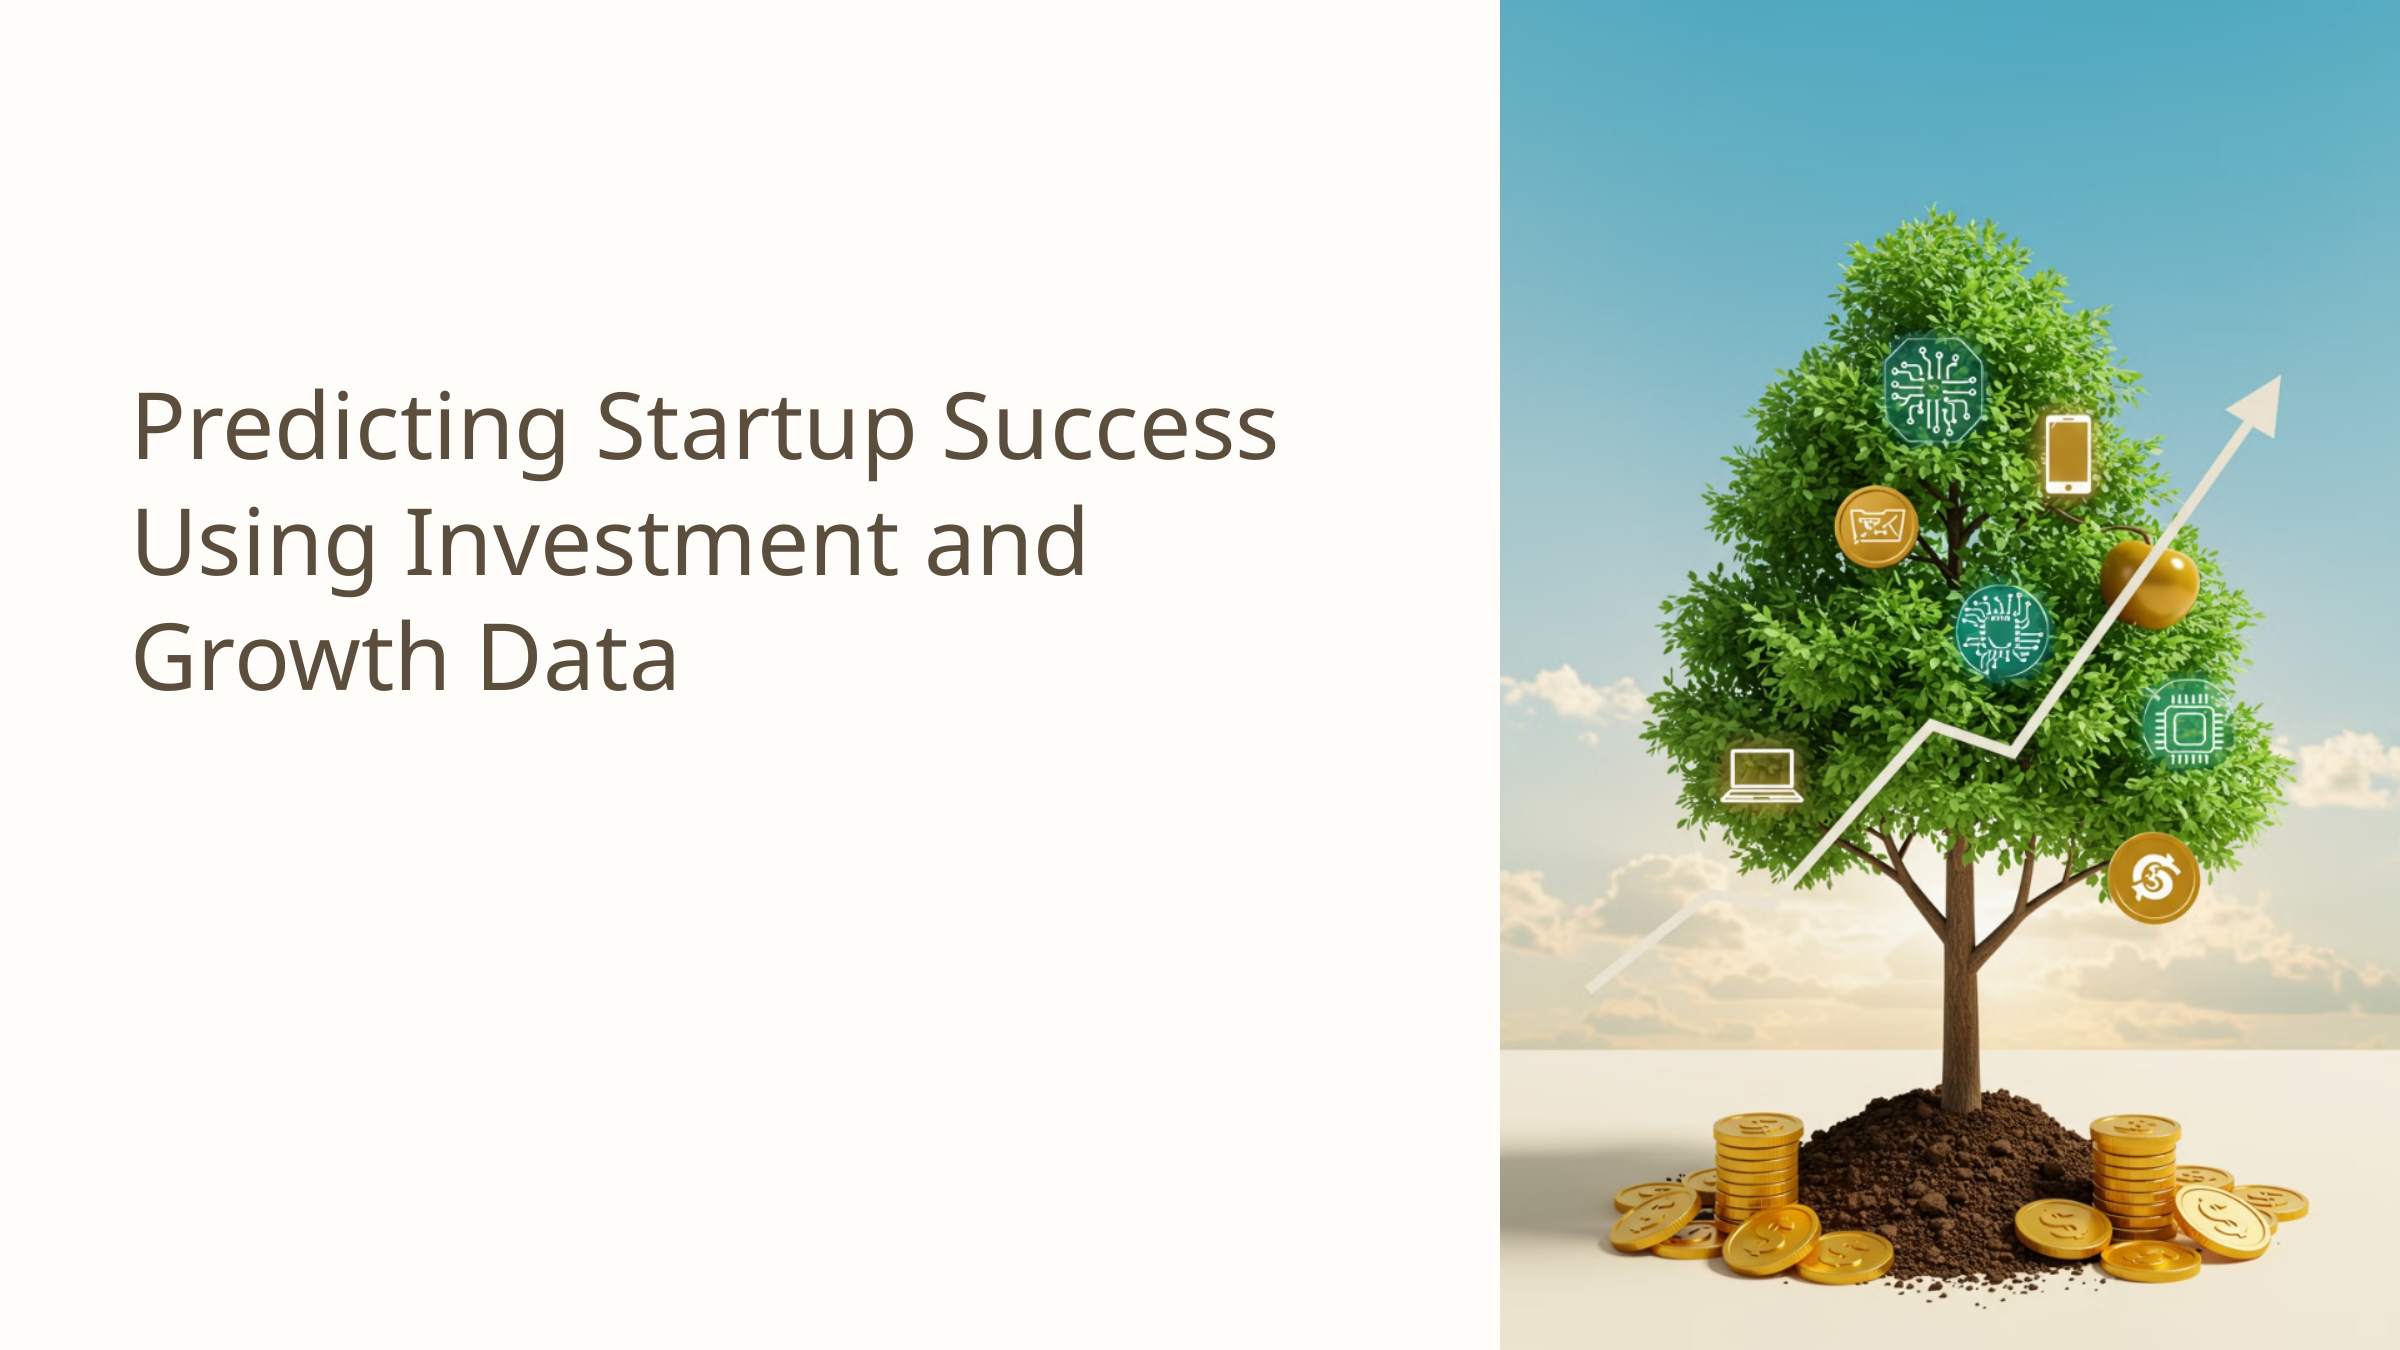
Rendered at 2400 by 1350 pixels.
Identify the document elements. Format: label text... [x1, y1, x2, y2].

text_box Predicting Startup Success Using Investment and Growth Data [130, 362, 1370, 712]
picture [1499, 0, 2400, 1350]
